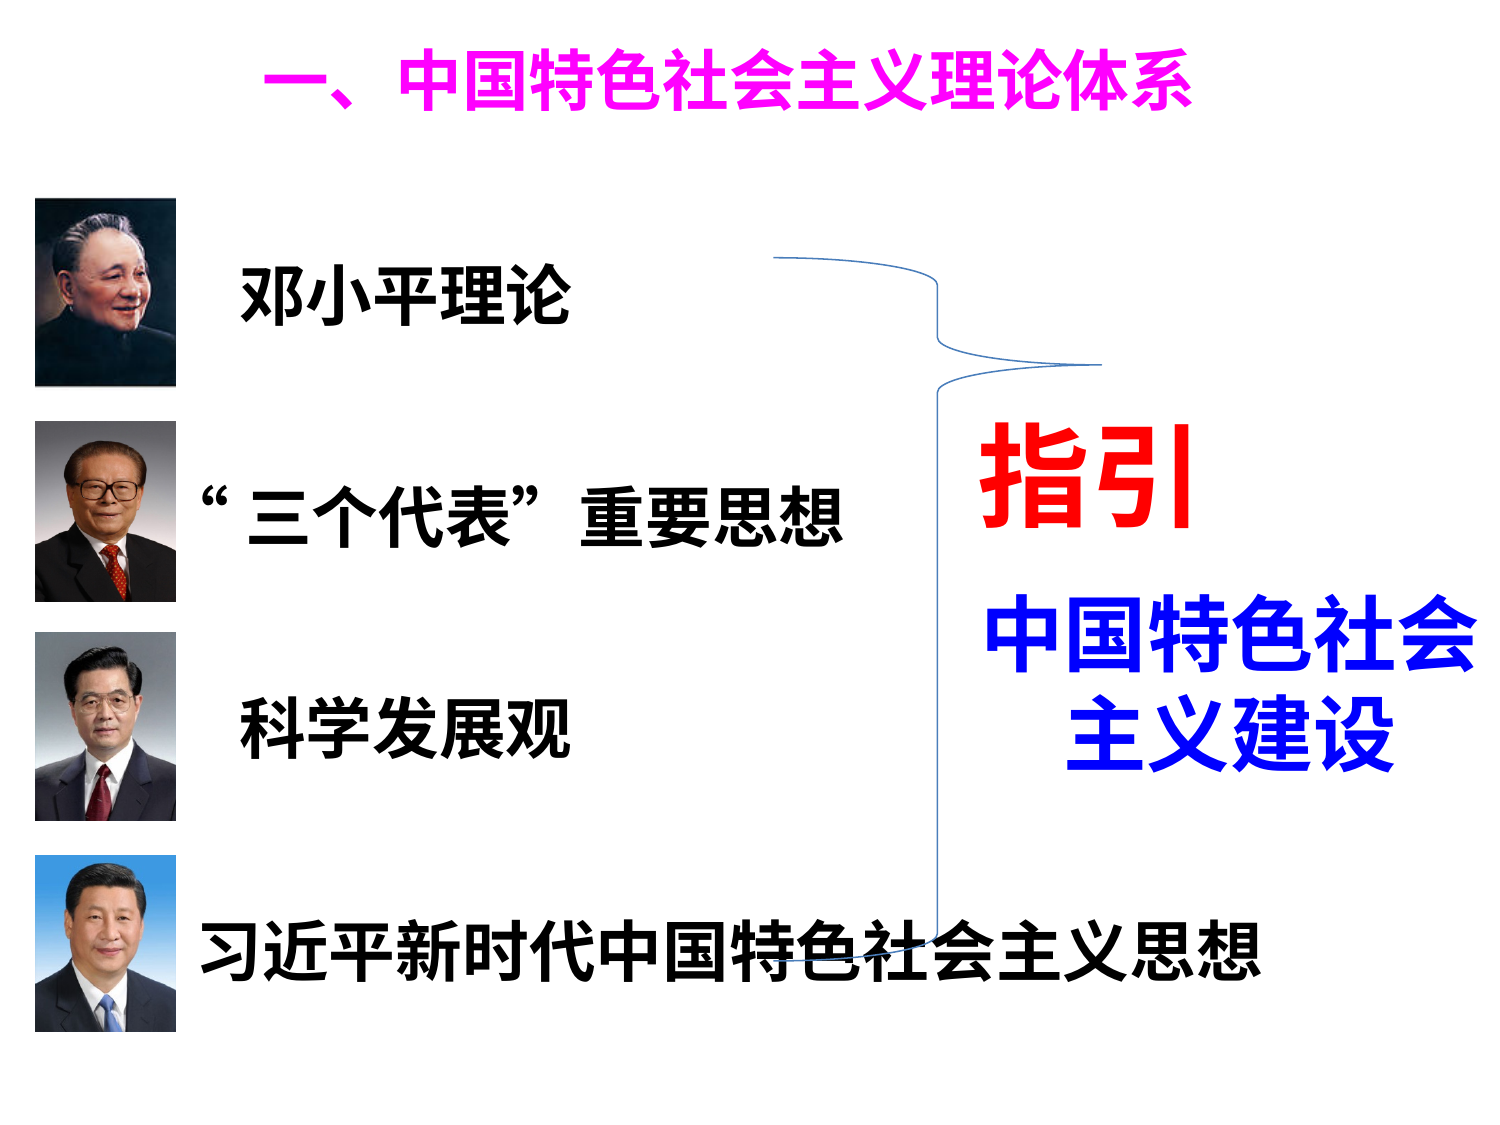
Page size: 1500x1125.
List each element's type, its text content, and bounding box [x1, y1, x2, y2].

text_box 邓小平理论 [224, 245, 588, 341]
text_box 一、中国特色社会主义理论体系 [247, 31, 1212, 127]
picture [35, 632, 177, 821]
picture [35, 855, 177, 1032]
text_box “三个代表”重要思想 [182, 468, 773, 564]
text_box [773, 256, 1103, 962]
text_box 中国特色社会主义建设 [960, 574, 1500, 789]
text_box 科学发展观 [224, 679, 588, 775]
text_box 习近平新时代中国特色社会主义思想 [182, 902, 1279, 998]
picture [35, 421, 177, 603]
picture [35, 187, 177, 399]
text_box 指引 [960, 398, 1220, 549]
